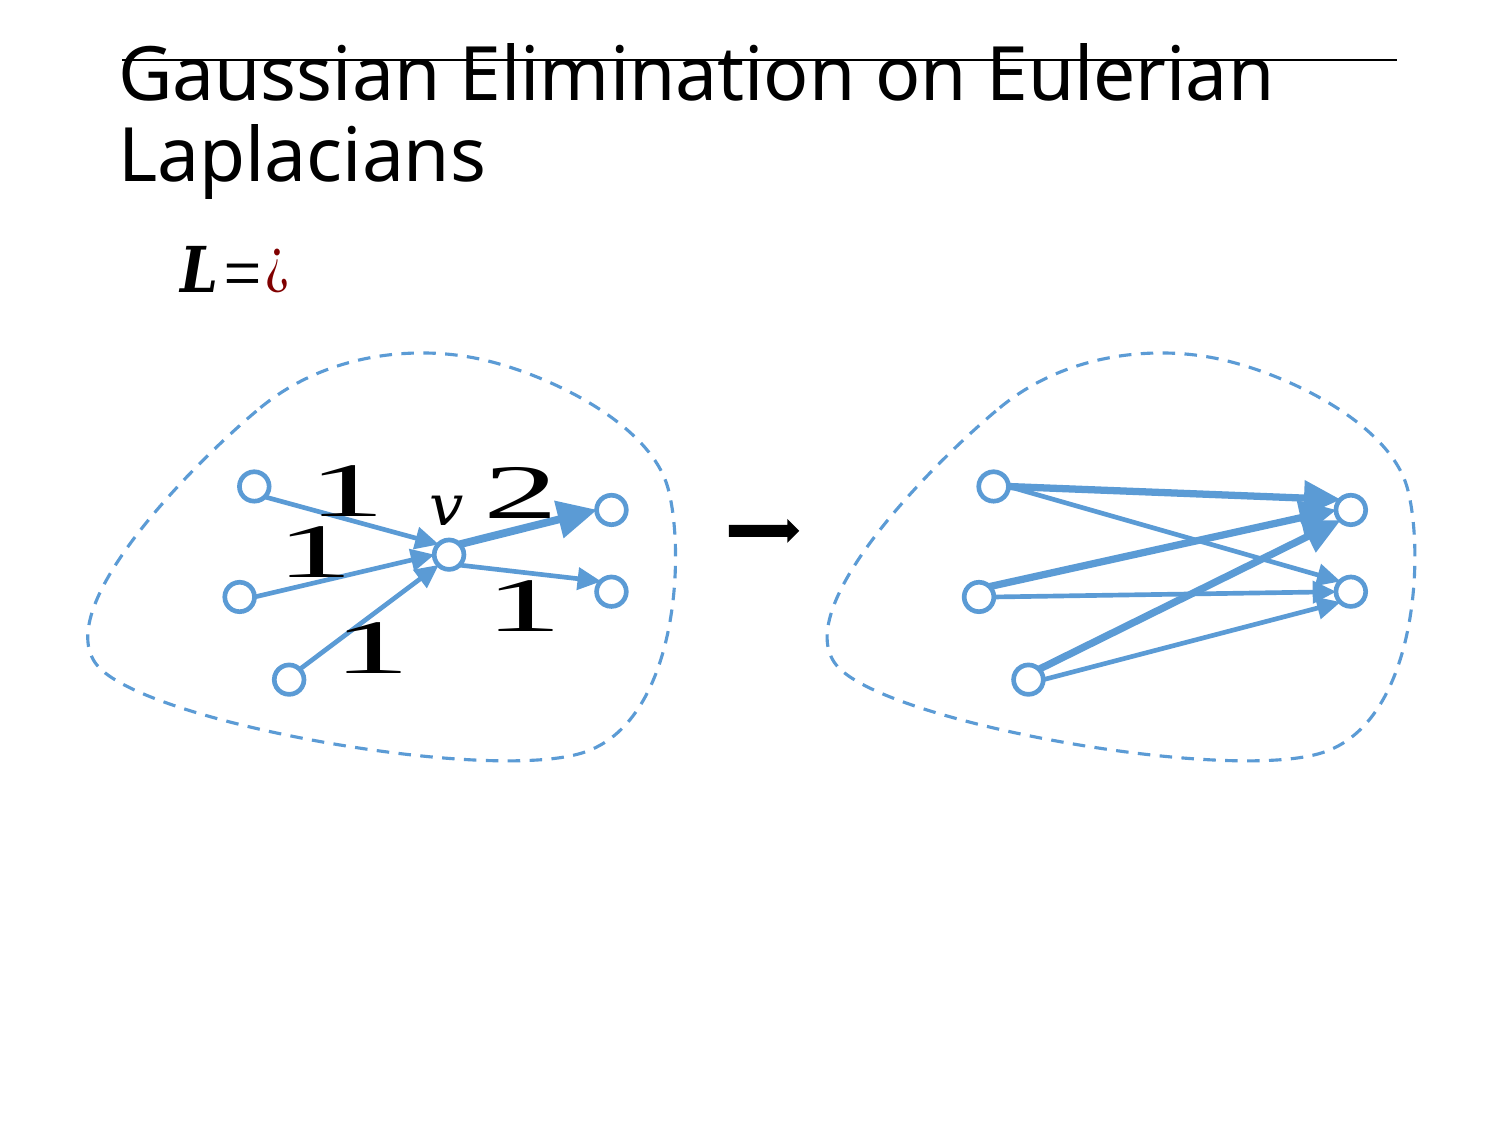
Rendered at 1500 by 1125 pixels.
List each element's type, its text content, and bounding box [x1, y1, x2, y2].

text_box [989, 509, 1336, 587]
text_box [1043, 602, 1341, 680]
text_box [223, 581, 256, 613]
text_box [963, 581, 995, 613]
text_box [459, 565, 601, 582]
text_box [1038, 520, 1341, 670]
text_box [459, 509, 597, 545]
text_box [1008, 486, 1341, 520]
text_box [254, 554, 435, 597]
text_box [826, 351, 1416, 762]
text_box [299, 565, 439, 670]
text_box [727, 516, 801, 546]
list [103, 226, 1397, 1103]
title Gaussian Elimination on Eulerian Laplacians [103, 8, 1478, 226]
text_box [264, 496, 439, 545]
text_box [993, 591, 1336, 597]
text_box [86, 351, 677, 762]
